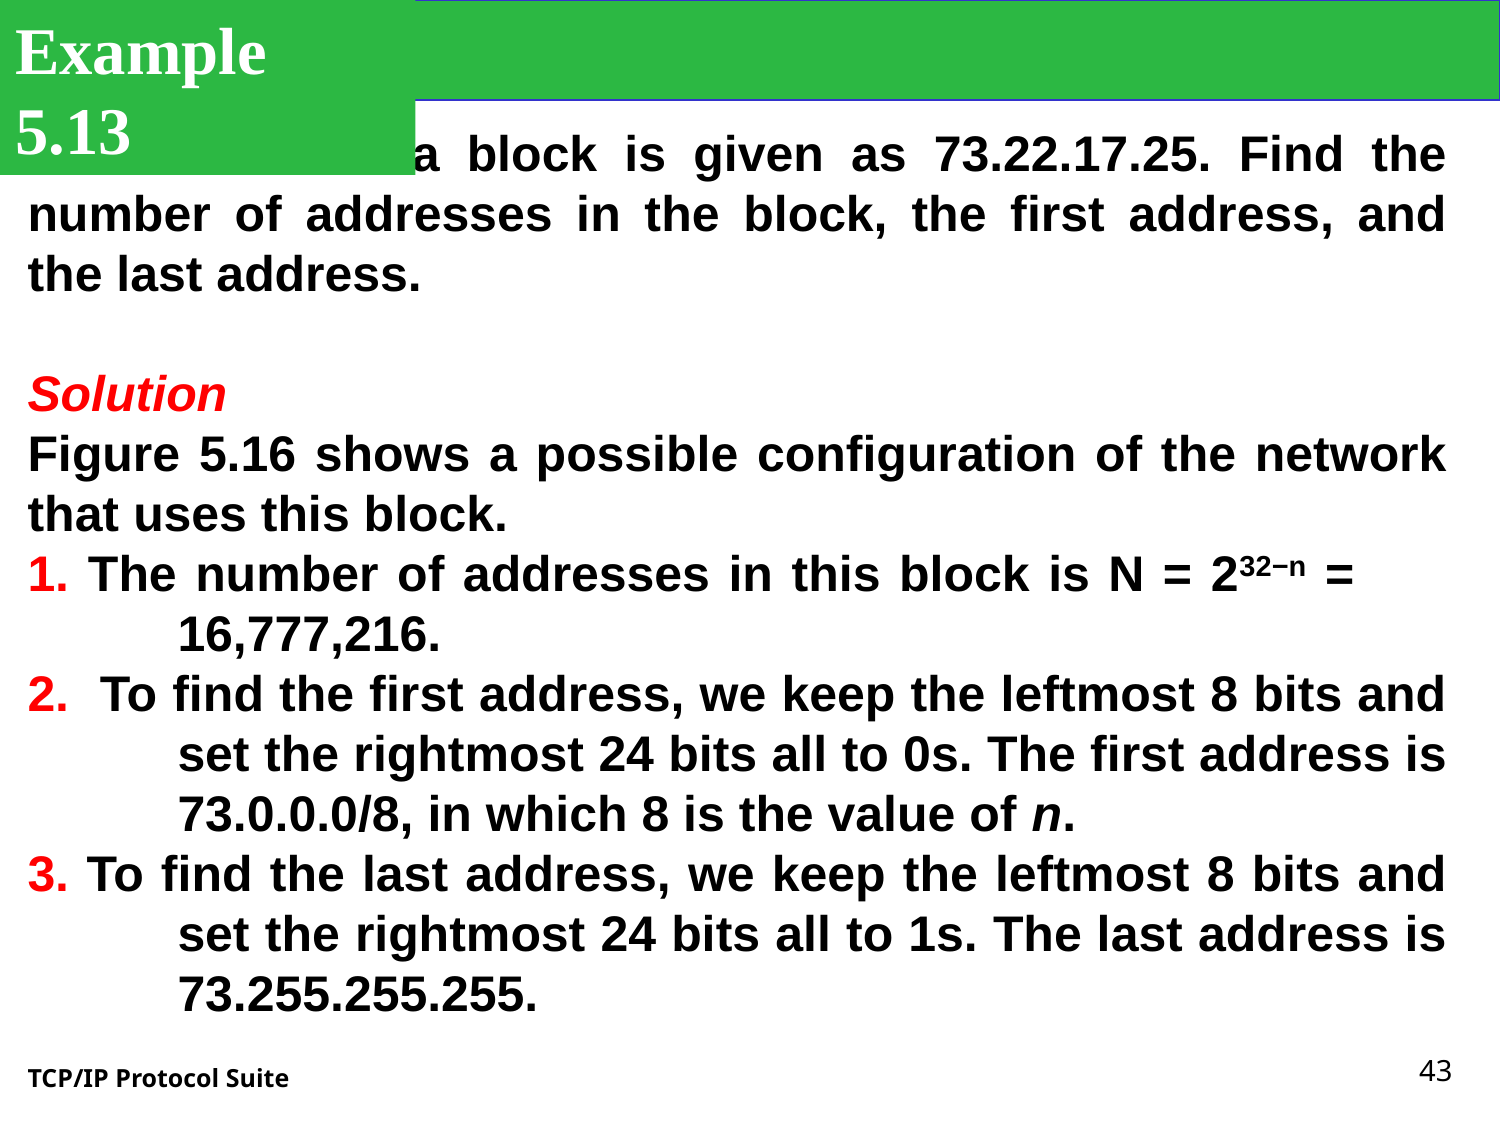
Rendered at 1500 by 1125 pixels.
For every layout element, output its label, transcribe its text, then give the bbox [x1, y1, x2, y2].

text_box TCP/IP Protocol Suite [12, 1030, 488, 1100]
text_box An address in a block is given as 73.22.17.25. Find the number of addresses in the block, the first address, and the last address. Solution Figure 5.16 shows a possible configuration of the network that uses this block. 1. The number of addresses in this block is N = 232−n = 16,777,216. 2. To find the first address, we keep the leftmost 8 bits and set the rightmost 24 bits all to 0s. The first address is 73.0.0.0/8, in which 8 is the value of n. 3. To find the last address, we keep the leftmost 8 bits and set the rightmost 24 bits all to 1s. The last address is 73.255.255.255. [12, 114, 1463, 1030]
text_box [0, 0, 1500, 101]
text_box ‹#› [1155, 1024, 1468, 1100]
